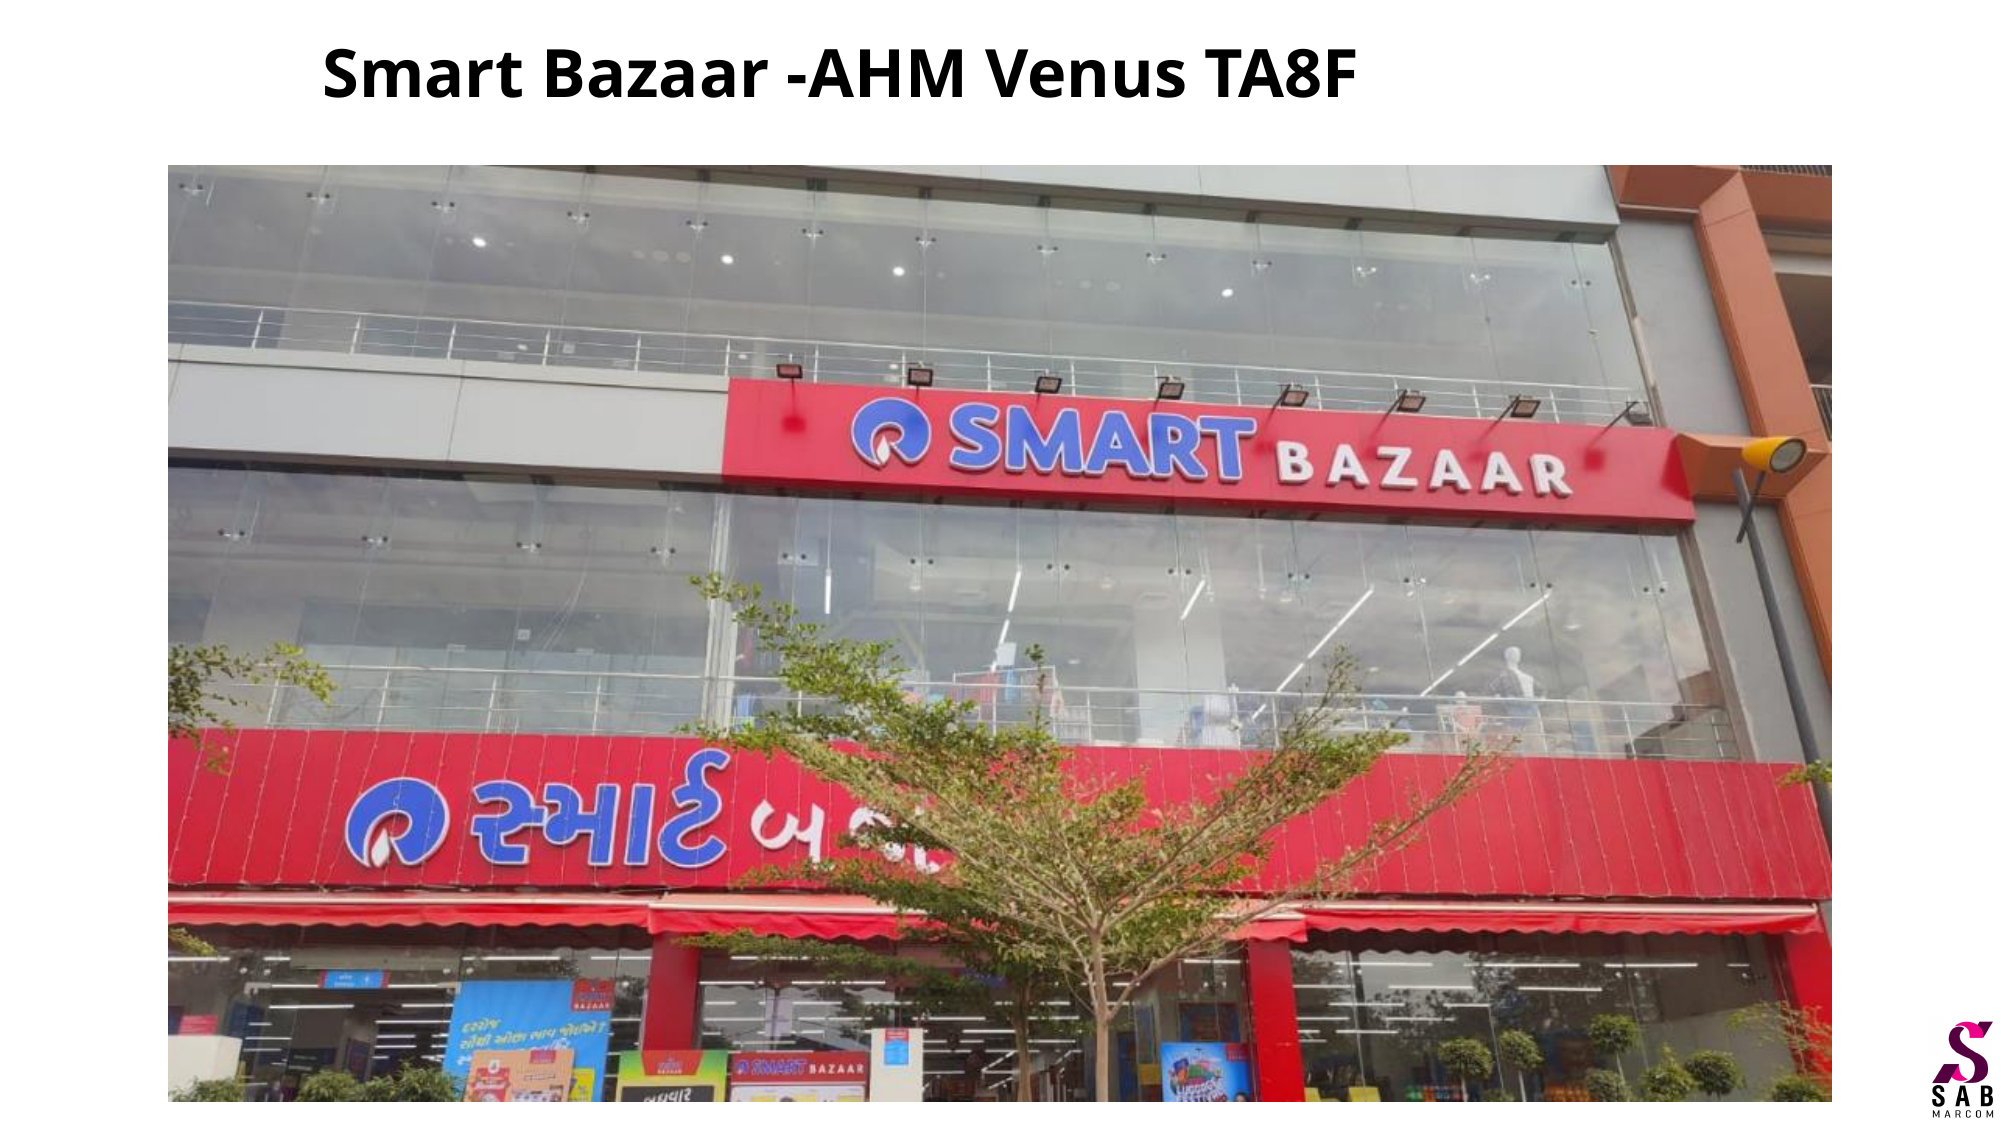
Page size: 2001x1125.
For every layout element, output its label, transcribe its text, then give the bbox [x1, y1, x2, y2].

picture [168, 165, 1832, 1102]
picture [1924, 1012, 2000, 1125]
text_box Smart Bazaar -AHM Venus TA8F [307, 23, 2000, 119]
